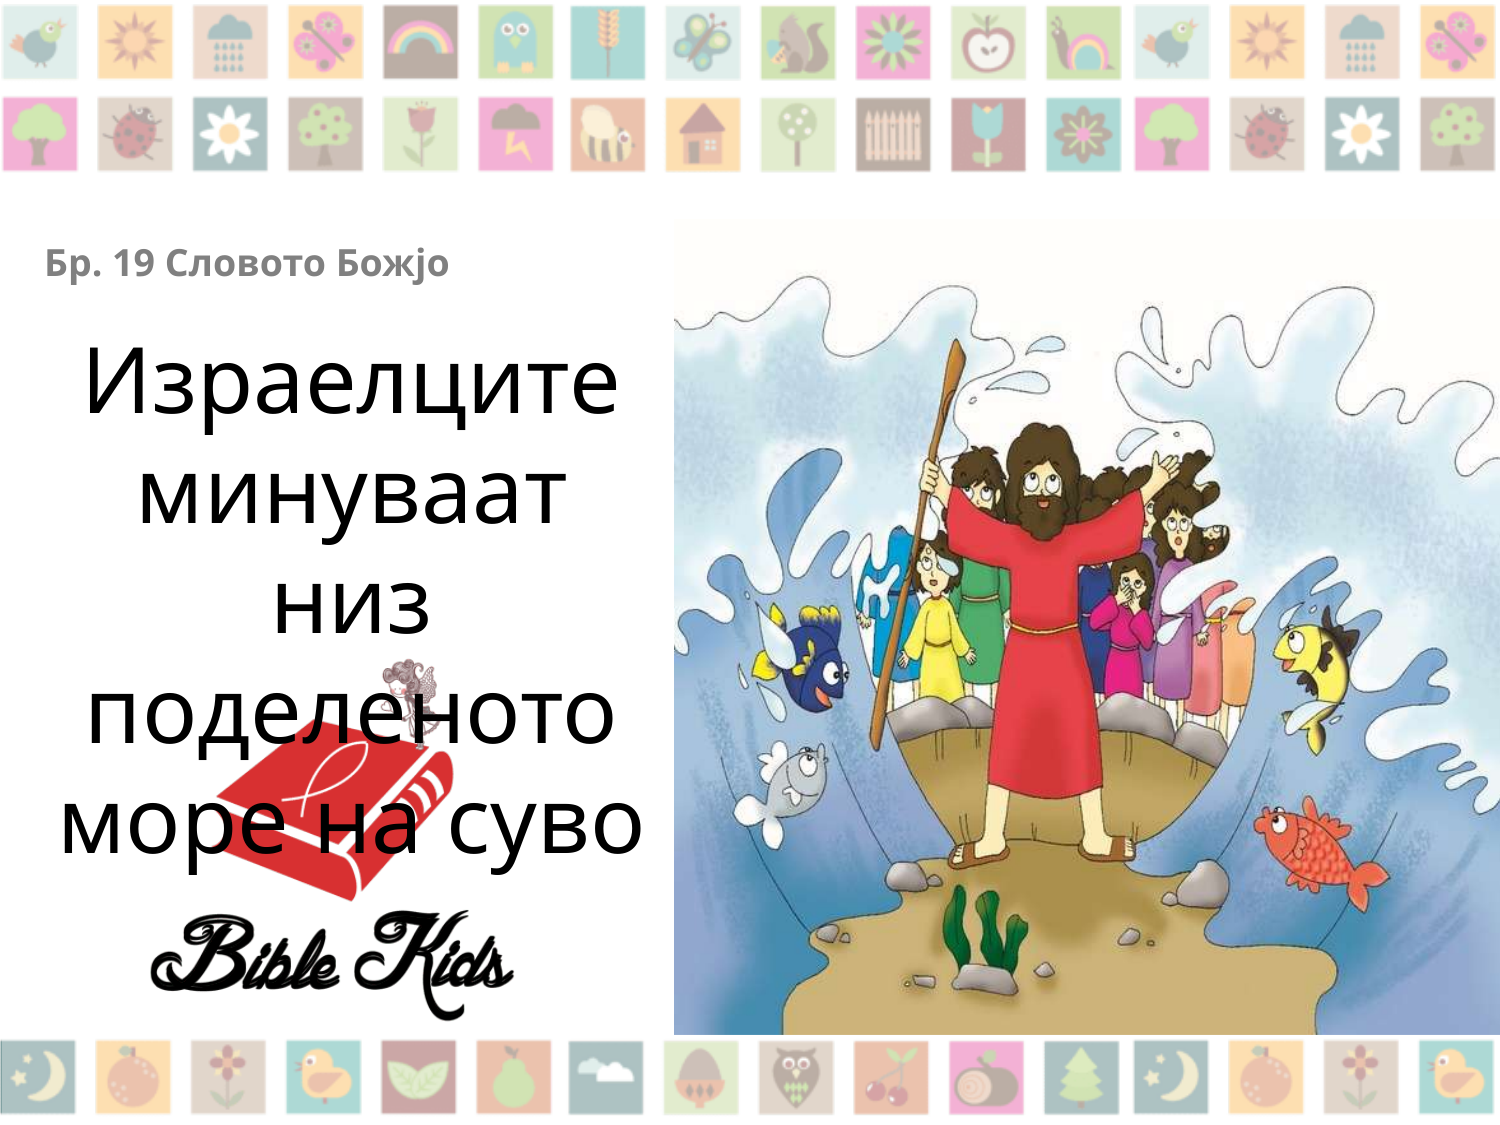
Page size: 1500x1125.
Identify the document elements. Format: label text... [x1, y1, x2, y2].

text_box Бр. 19 Словото Божјо [29, 231, 514, 292]
text_box Израелците минуваат низ поделеното море на суво [29, 314, 668, 879]
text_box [0, 3, 1500, 181]
picture [125, 621, 552, 1050]
picture [674, 219, 1500, 1028]
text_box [0, 1028, 1500, 1118]
